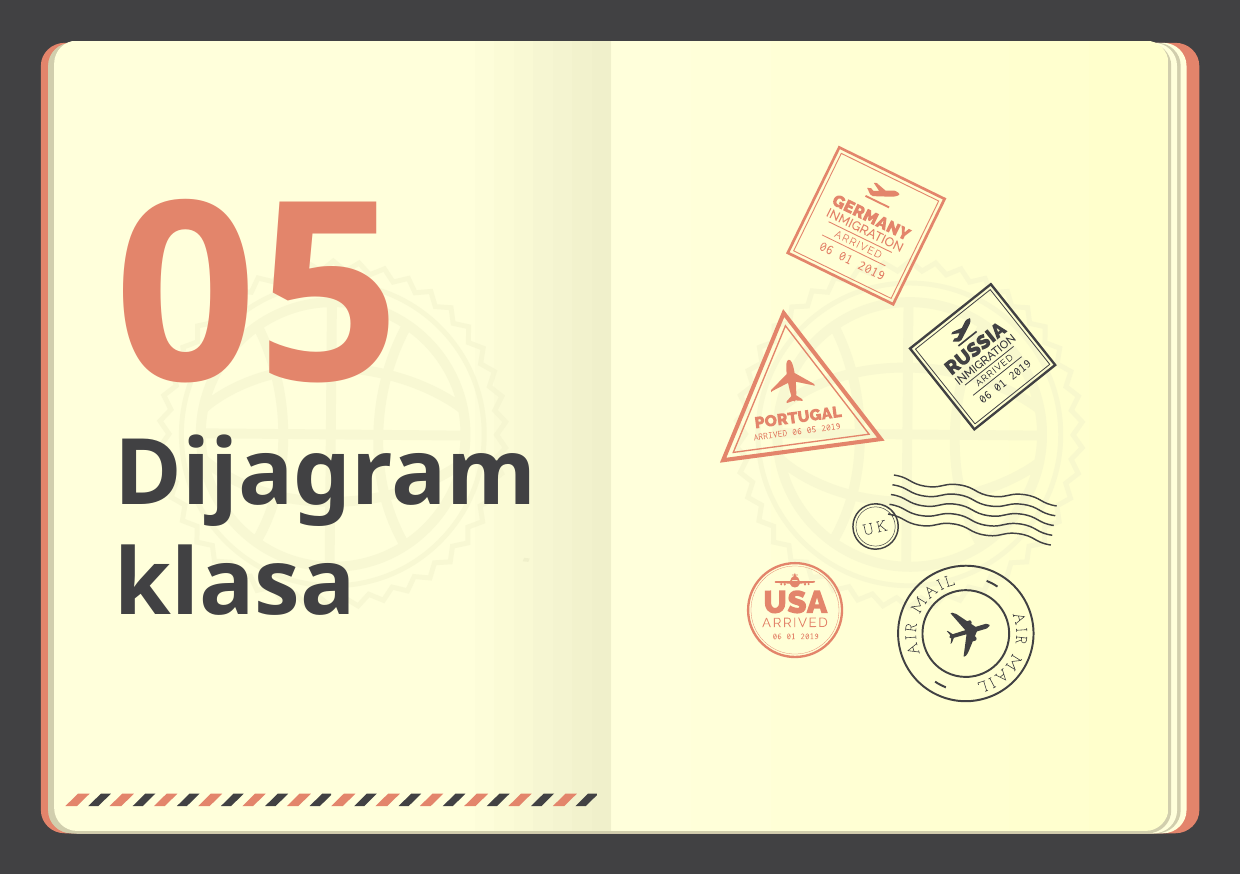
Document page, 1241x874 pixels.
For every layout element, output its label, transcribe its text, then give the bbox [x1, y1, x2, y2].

title Dijagram klasa [99, 407, 685, 528]
text_box [792, 428, 802, 436]
text_box [839, 252, 844, 261]
title 05 [99, 184, 584, 376]
text_box [522, 557, 530, 562]
text_box [754, 431, 777, 441]
text_box [821, 423, 834, 432]
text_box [65, 793, 598, 807]
text_box [793, 232, 804, 256]
text_box [807, 426, 816, 434]
